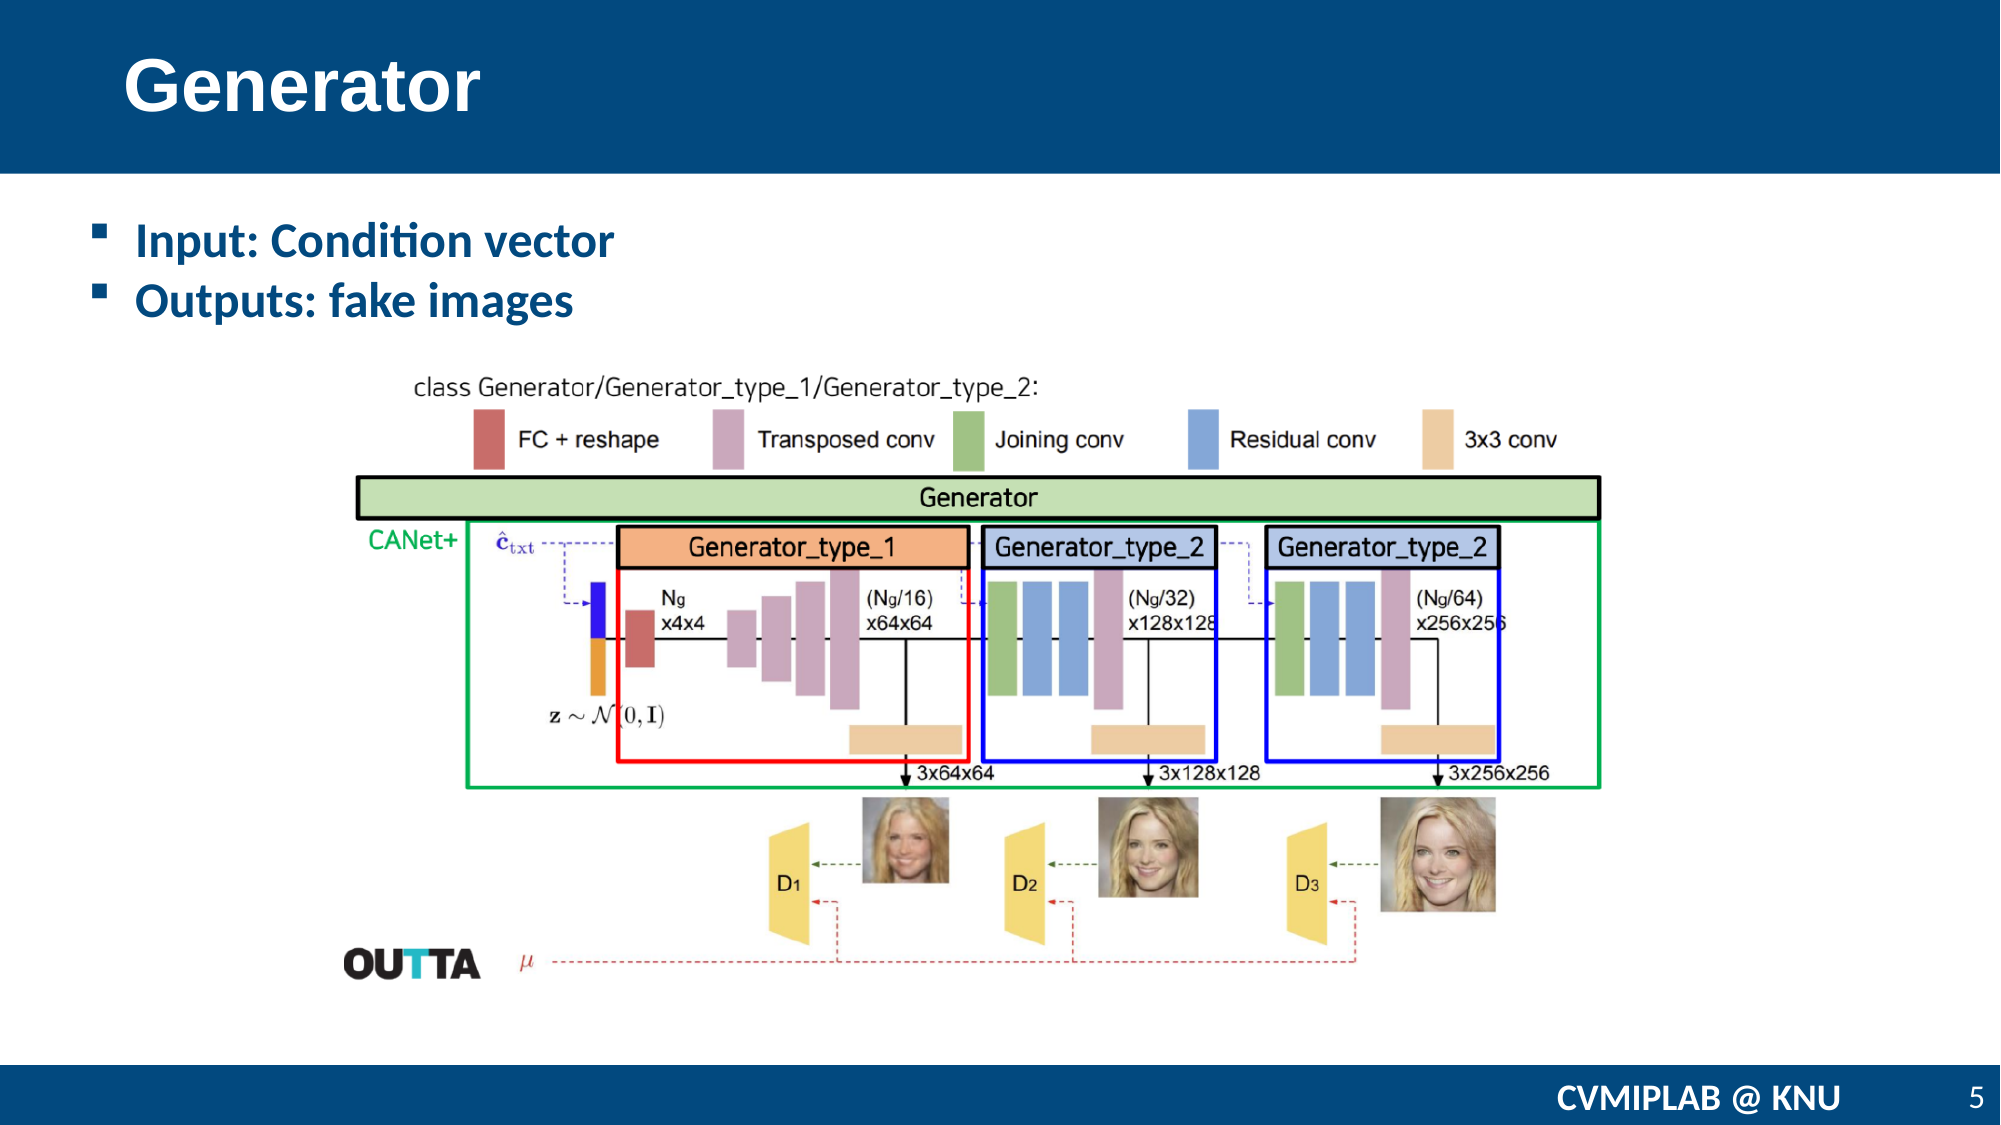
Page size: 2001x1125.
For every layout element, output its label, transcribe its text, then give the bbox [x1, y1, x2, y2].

footer CVMIPLAB @ KNU [1489, 1065, 1909, 1125]
slide_number 5 [1909, 1065, 2000, 1125]
title Generator [108, 12, 1892, 162]
text_box Input: Condition vector Outputs: fake images [73, 200, 1096, 336]
picture [344, 344, 1616, 981]
